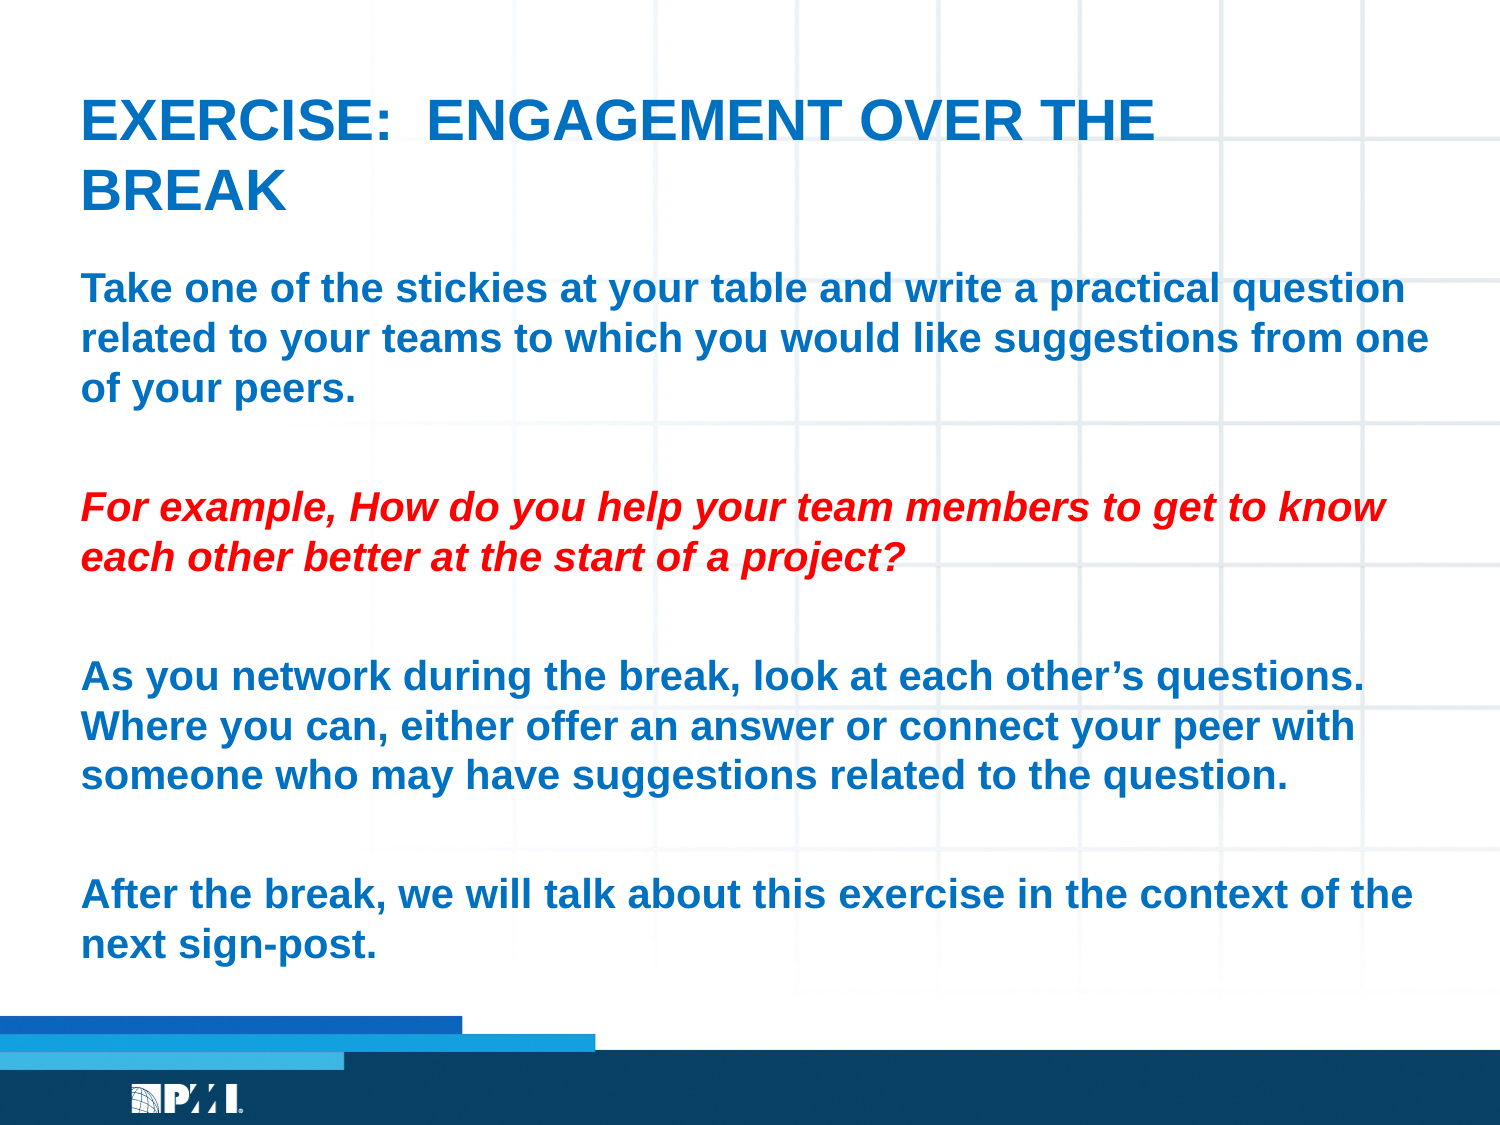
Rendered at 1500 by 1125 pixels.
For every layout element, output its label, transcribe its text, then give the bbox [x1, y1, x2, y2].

title Exercise: Engagement over the Break [65, 74, 1341, 160]
list Take one of the stickies at your table and write a practical question related to your teams to which you would like suggestions from one of your peers. For example, How do you help your team members to get to know each other better at the start of a project? As you network during the break, look at each other’s questions. Where you can, either offer an answer or connect your peer with someone who may have suggestions related to the question. After the break, we will talk about this exercise in the context of the next sign-post. [65, 252, 1463, 882]
picture [0, 0, 1500, 1125]
